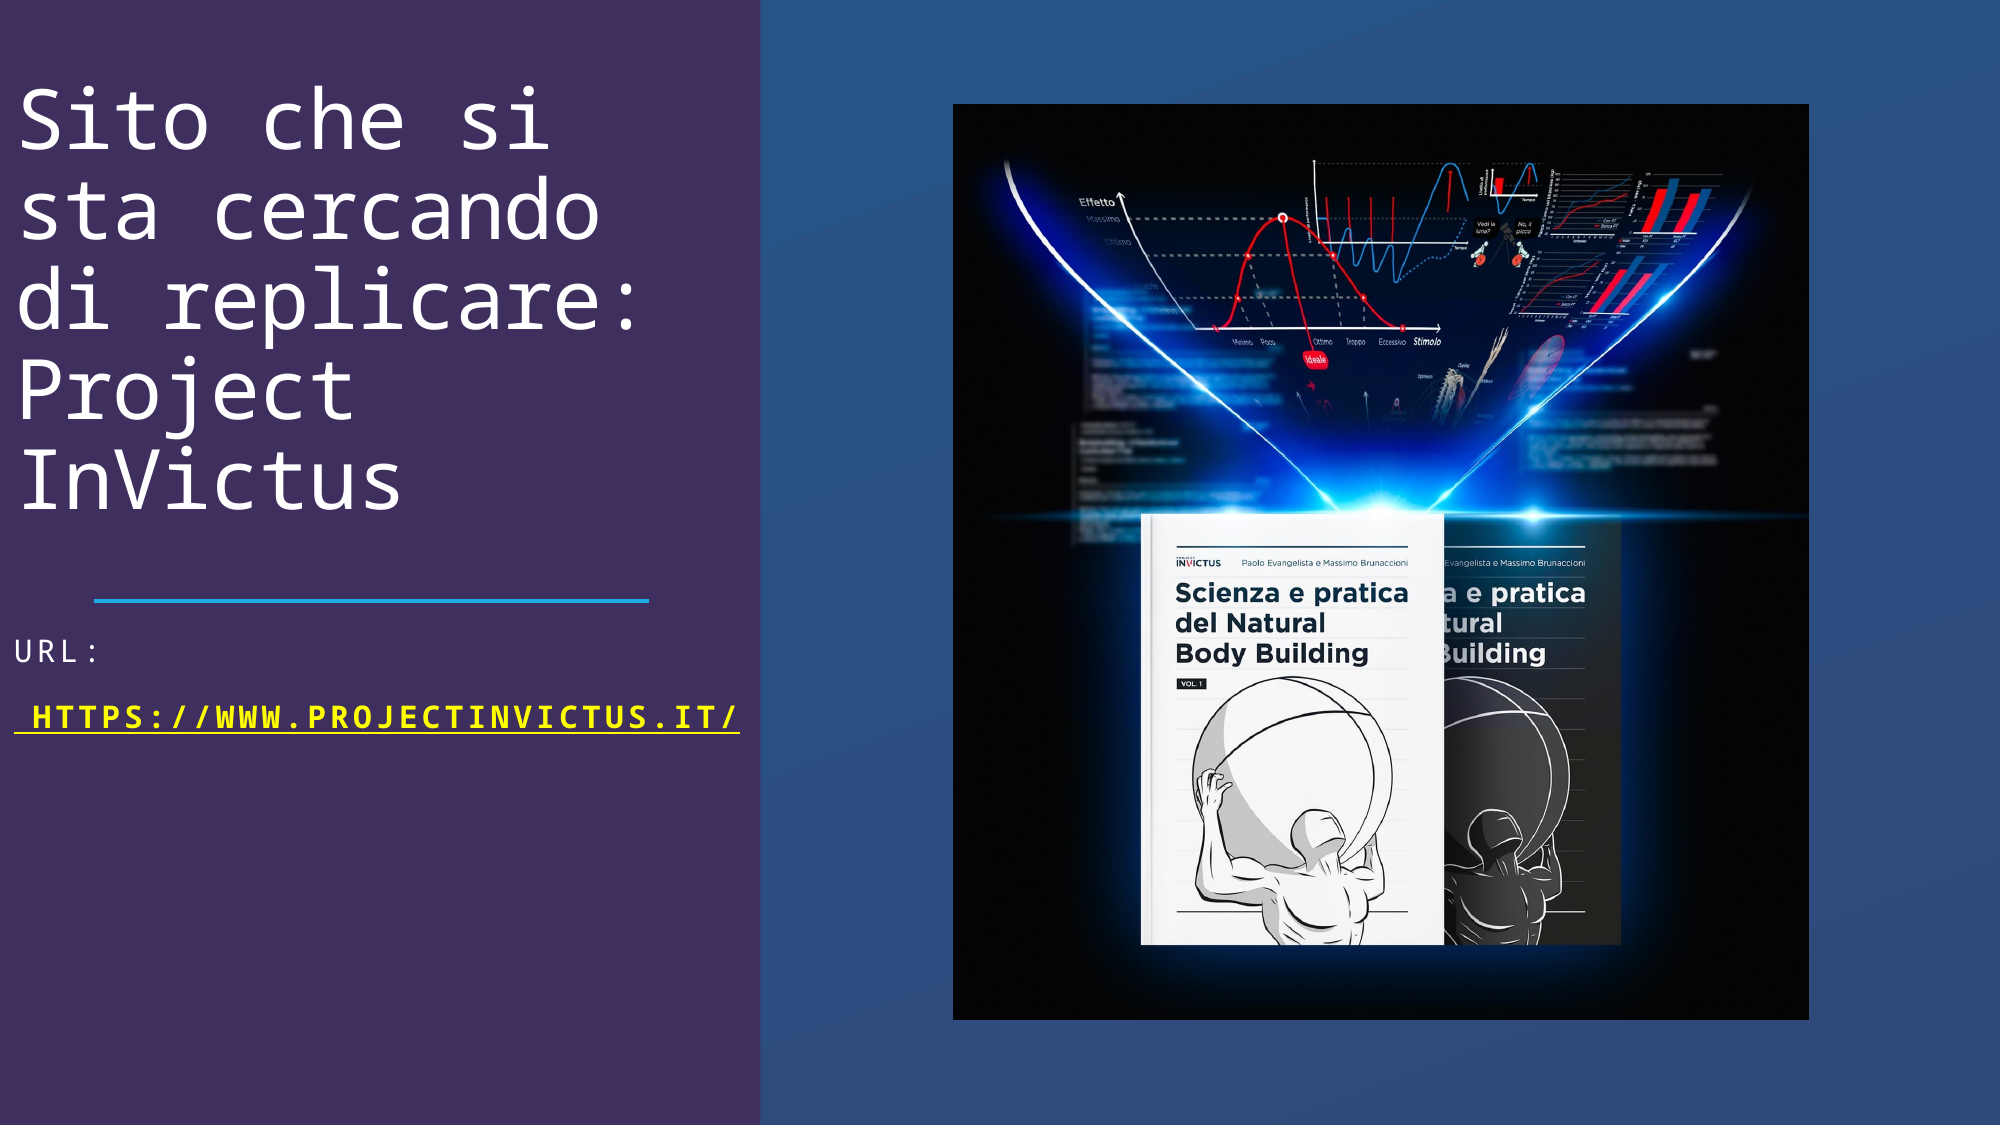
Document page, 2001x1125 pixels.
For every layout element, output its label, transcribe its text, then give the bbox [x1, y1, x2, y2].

subtitle URL: https://www.projectinvictus.it/ [0, 623, 761, 1017]
title Sito che si sta cercando di replicare: Project InVictus [0, 65, 761, 536]
text_box [0, 0, 762, 1125]
picture [952, 104, 1810, 1021]
text_box [762, 0, 2000, 1125]
